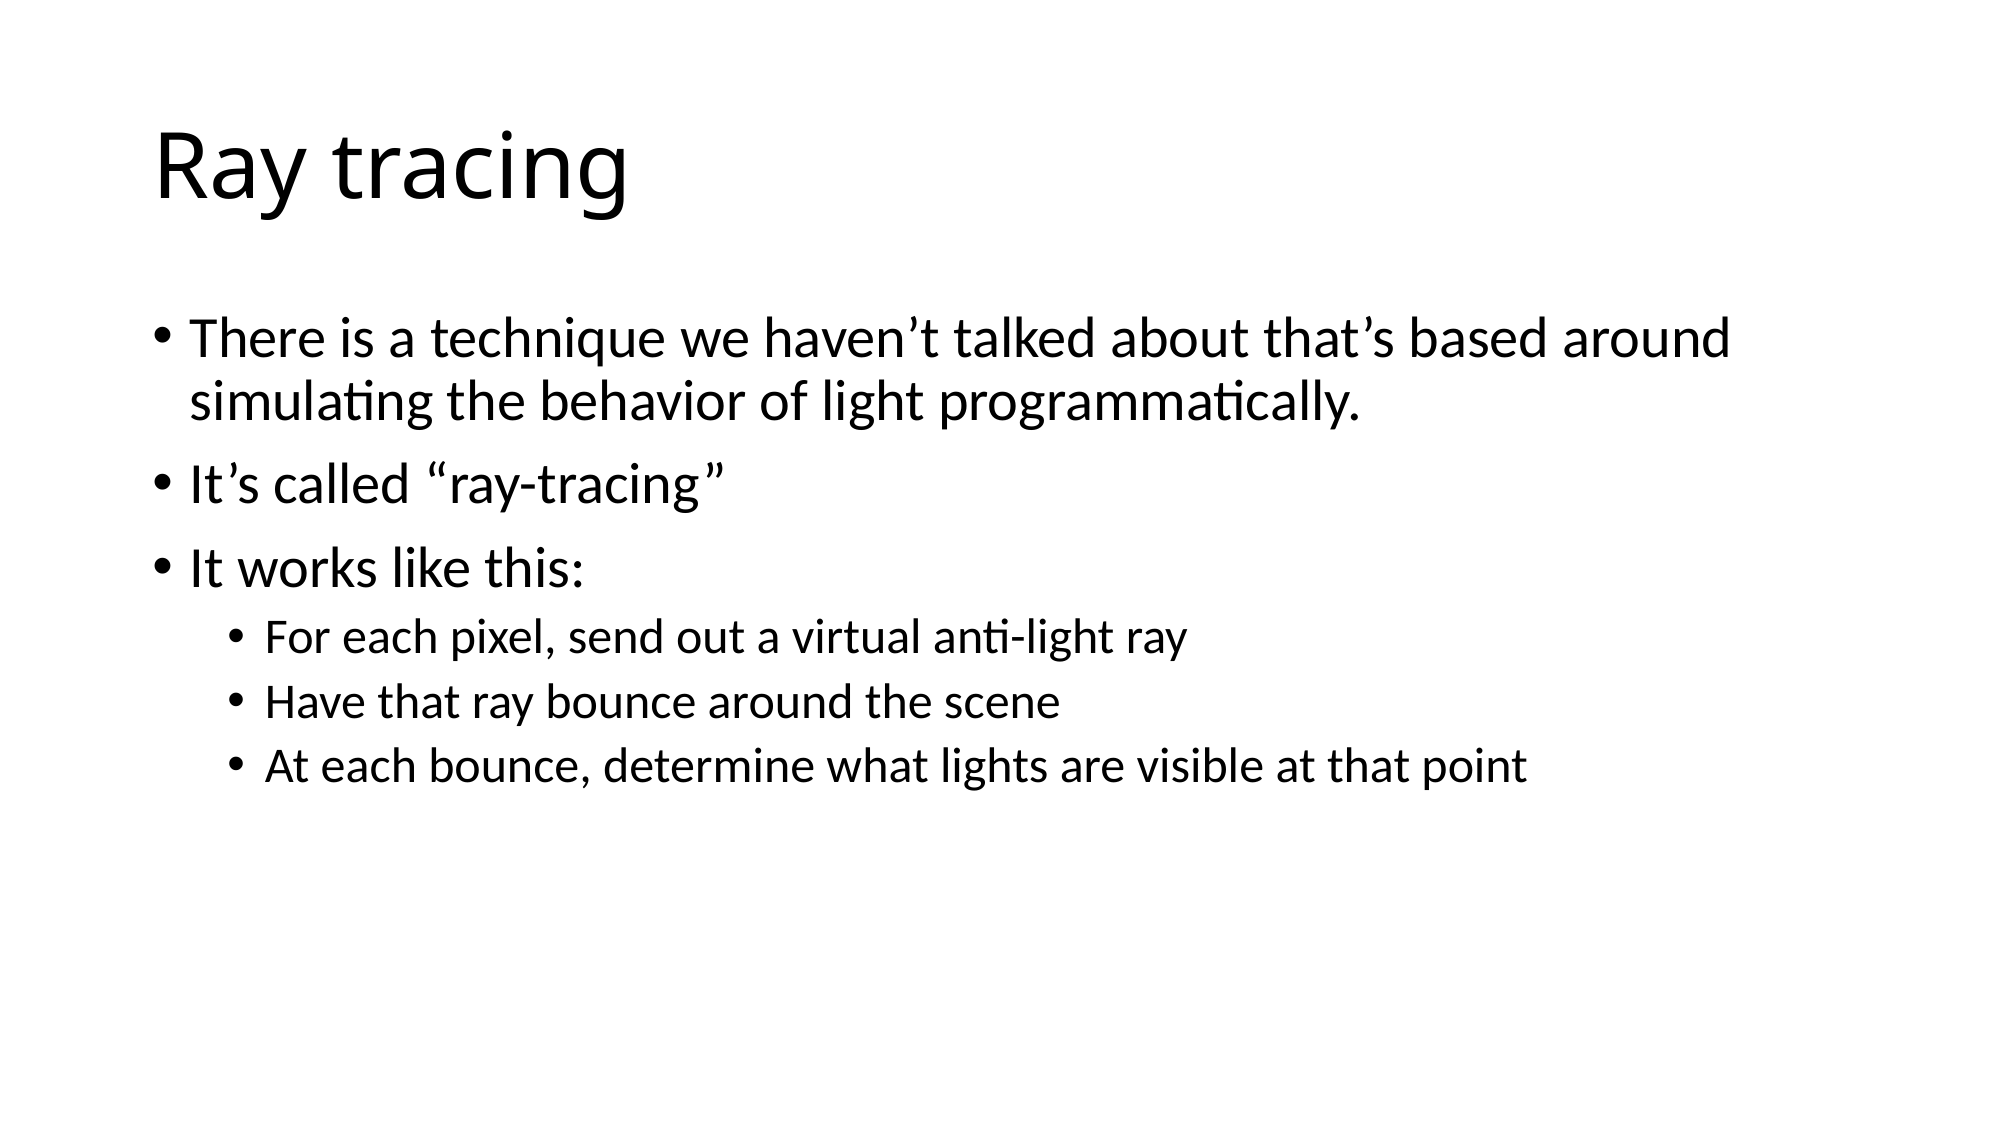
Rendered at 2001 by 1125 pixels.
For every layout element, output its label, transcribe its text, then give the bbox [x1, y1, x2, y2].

list There is a technique we haven’t talked about that’s based around simulating the behavior of light programmatically. It’s called “ray-tracing” It works like this: For each pixel, send out a virtual anti-light ray Have that ray bounce around the scene At each bounce, determine what lights are visible at that point [137, 299, 1863, 1014]
title Ray tracing [137, 59, 1863, 278]
